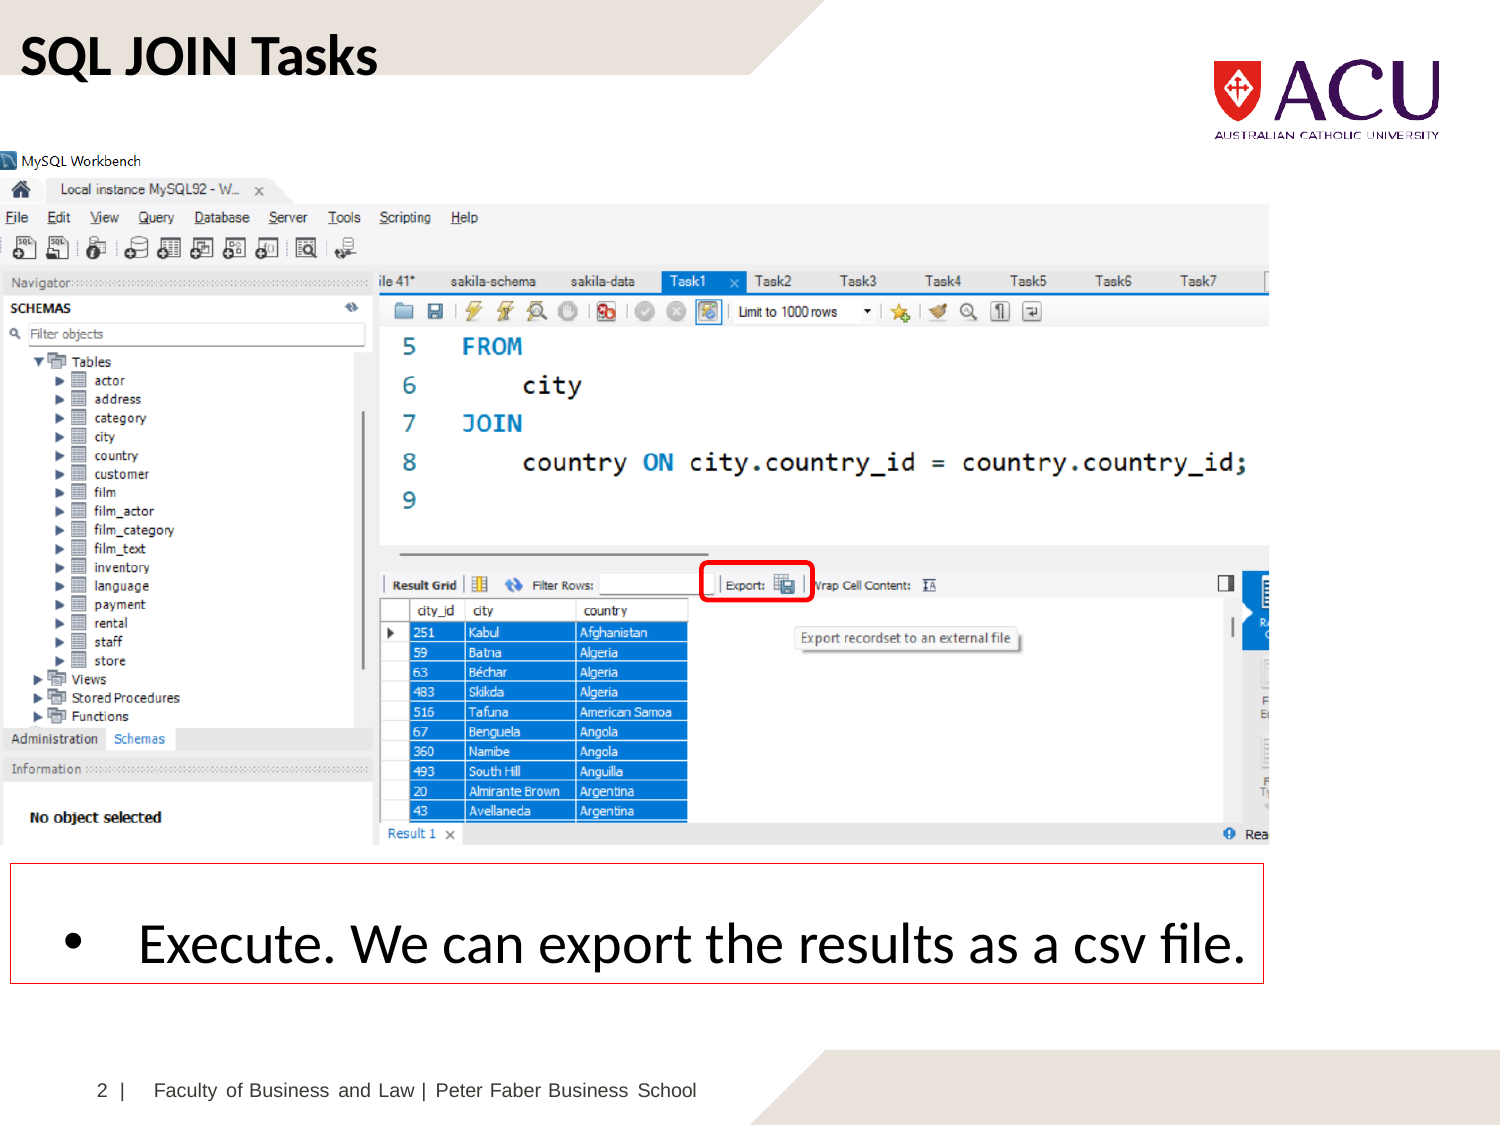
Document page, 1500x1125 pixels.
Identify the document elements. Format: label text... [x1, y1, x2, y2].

text_box SQL JOIN Tasks [5, 0, 1500, 95]
picture [1214, 95, 1439, 139]
text_box Execute. We can export the results as a csv file. [10, 863, 1264, 984]
picture [0, 146, 1270, 845]
text_box 2 | Faculty of Business and Law | Peter Faber Business School [94, 1074, 702, 1102]
